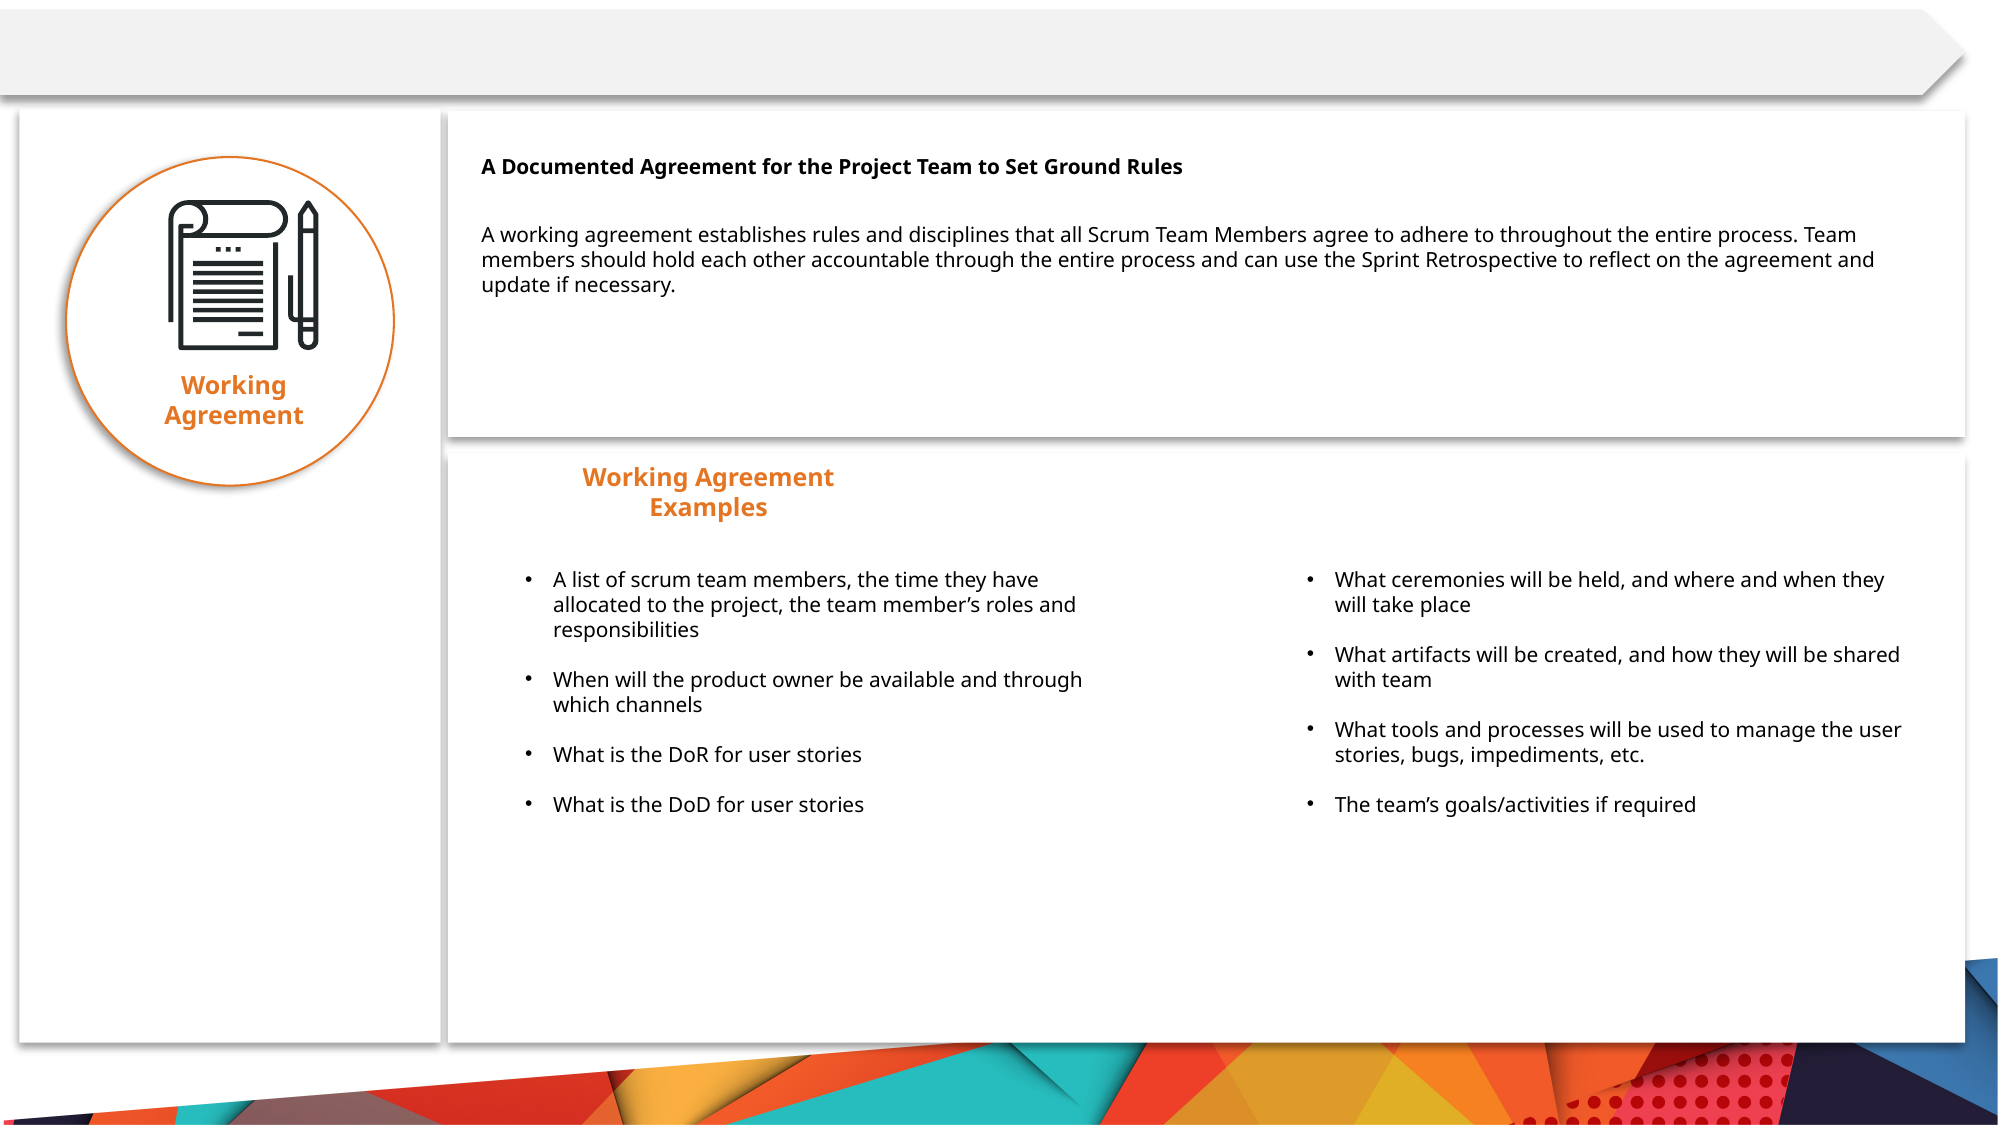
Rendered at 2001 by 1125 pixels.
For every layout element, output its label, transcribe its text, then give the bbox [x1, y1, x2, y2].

text_box A working agreement establishes rules and disciplines that all Scrum Team Members agree to adhere to throughout the entire process. Team members should hold each other accountable through the entire process and can use the Sprint Retrospective to reflect on the agreement and update if necessary. [466, 186, 1929, 305]
text_box [64, 155, 395, 487]
text_box Working Agreement [130, 366, 338, 437]
text_box [447, 110, 1966, 438]
text_box [18, 108, 442, 1044]
text_box A Documented Agreement for the Project Team to Set Ground Rules [466, 110, 1583, 186]
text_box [168, 200, 319, 351]
picture [0, 0, 2000, 1125]
text_box [0, 8, 1967, 96]
text_box [447, 452, 1966, 1044]
text_box What ceremonies will be held, and where and when they will take place What artifacts will be created, and how they will be shared with team What tools and processes will be used to manage the user stories, bugs, impediments, etc. The team’s goals/activities if required [1291, 552, 1918, 824]
text_box A list of scrum team members, the time they have allocated to the project, the team member’s roles and responsibilities When will the product owner be available and through which channels What is the DoR for user stories What is the DoD for user stories [509, 552, 1136, 824]
text_box Working Agreement Examples [509, 481, 908, 529]
